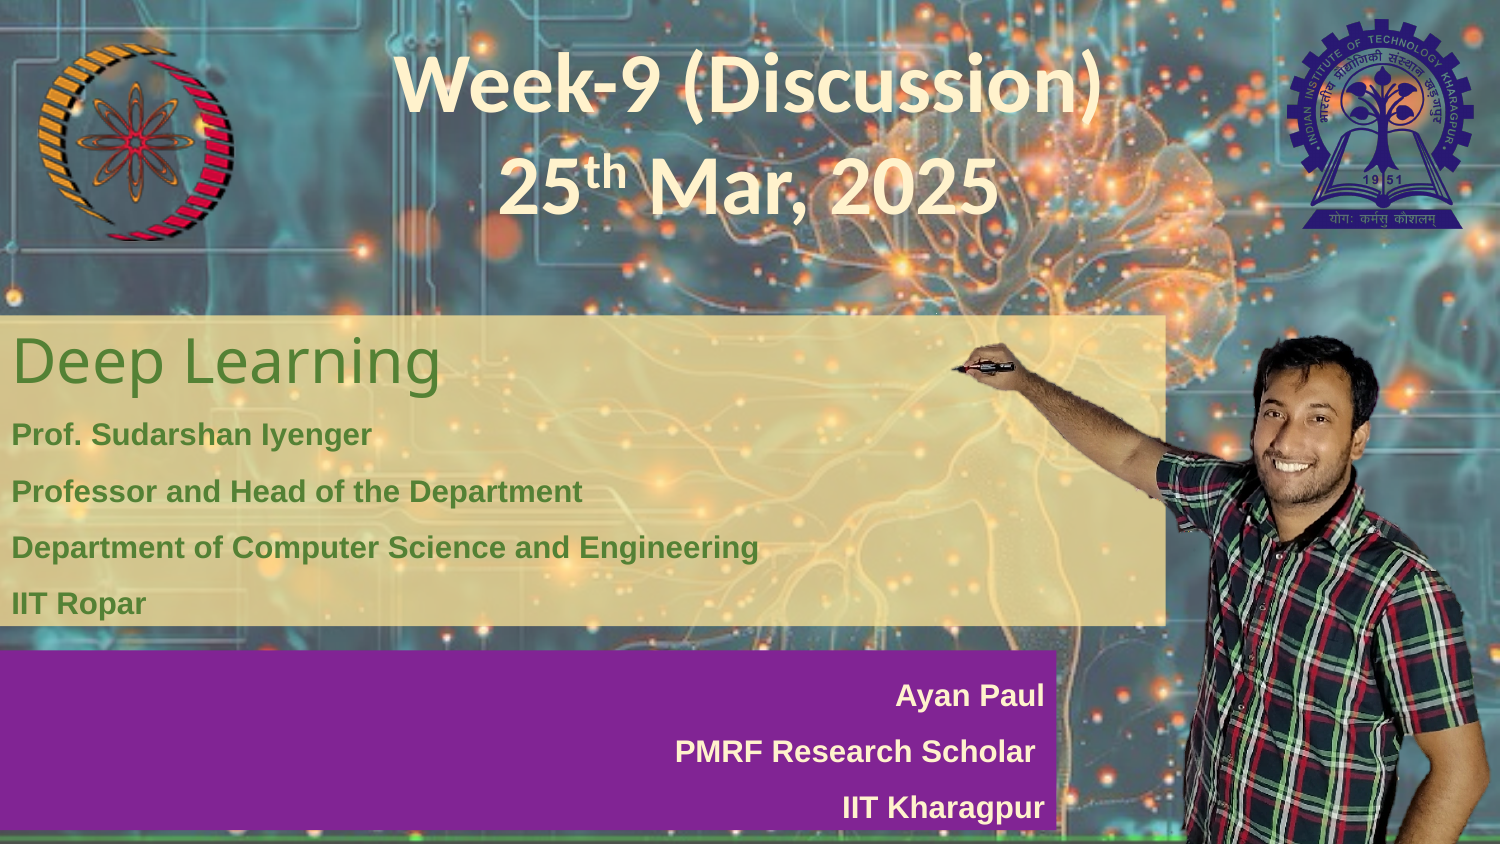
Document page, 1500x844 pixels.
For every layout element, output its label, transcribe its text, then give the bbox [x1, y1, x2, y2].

picture [14, 19, 258, 263]
text_box Deep Learning Prof. Sudarshan Iyenger Professor and Head of the Department Department of Computer Science and Engineering IIT Ropar [0, 315, 932, 627]
text_box Ayan Paul PMRF Research Scholar IIT Kharagpur [0, 650, 931, 831]
picture [1287, 19, 1475, 229]
text_box Week-9 (Discussion) 25th Mar, 2025 [376, 21, 1124, 237]
picture [936, 312, 1500, 844]
